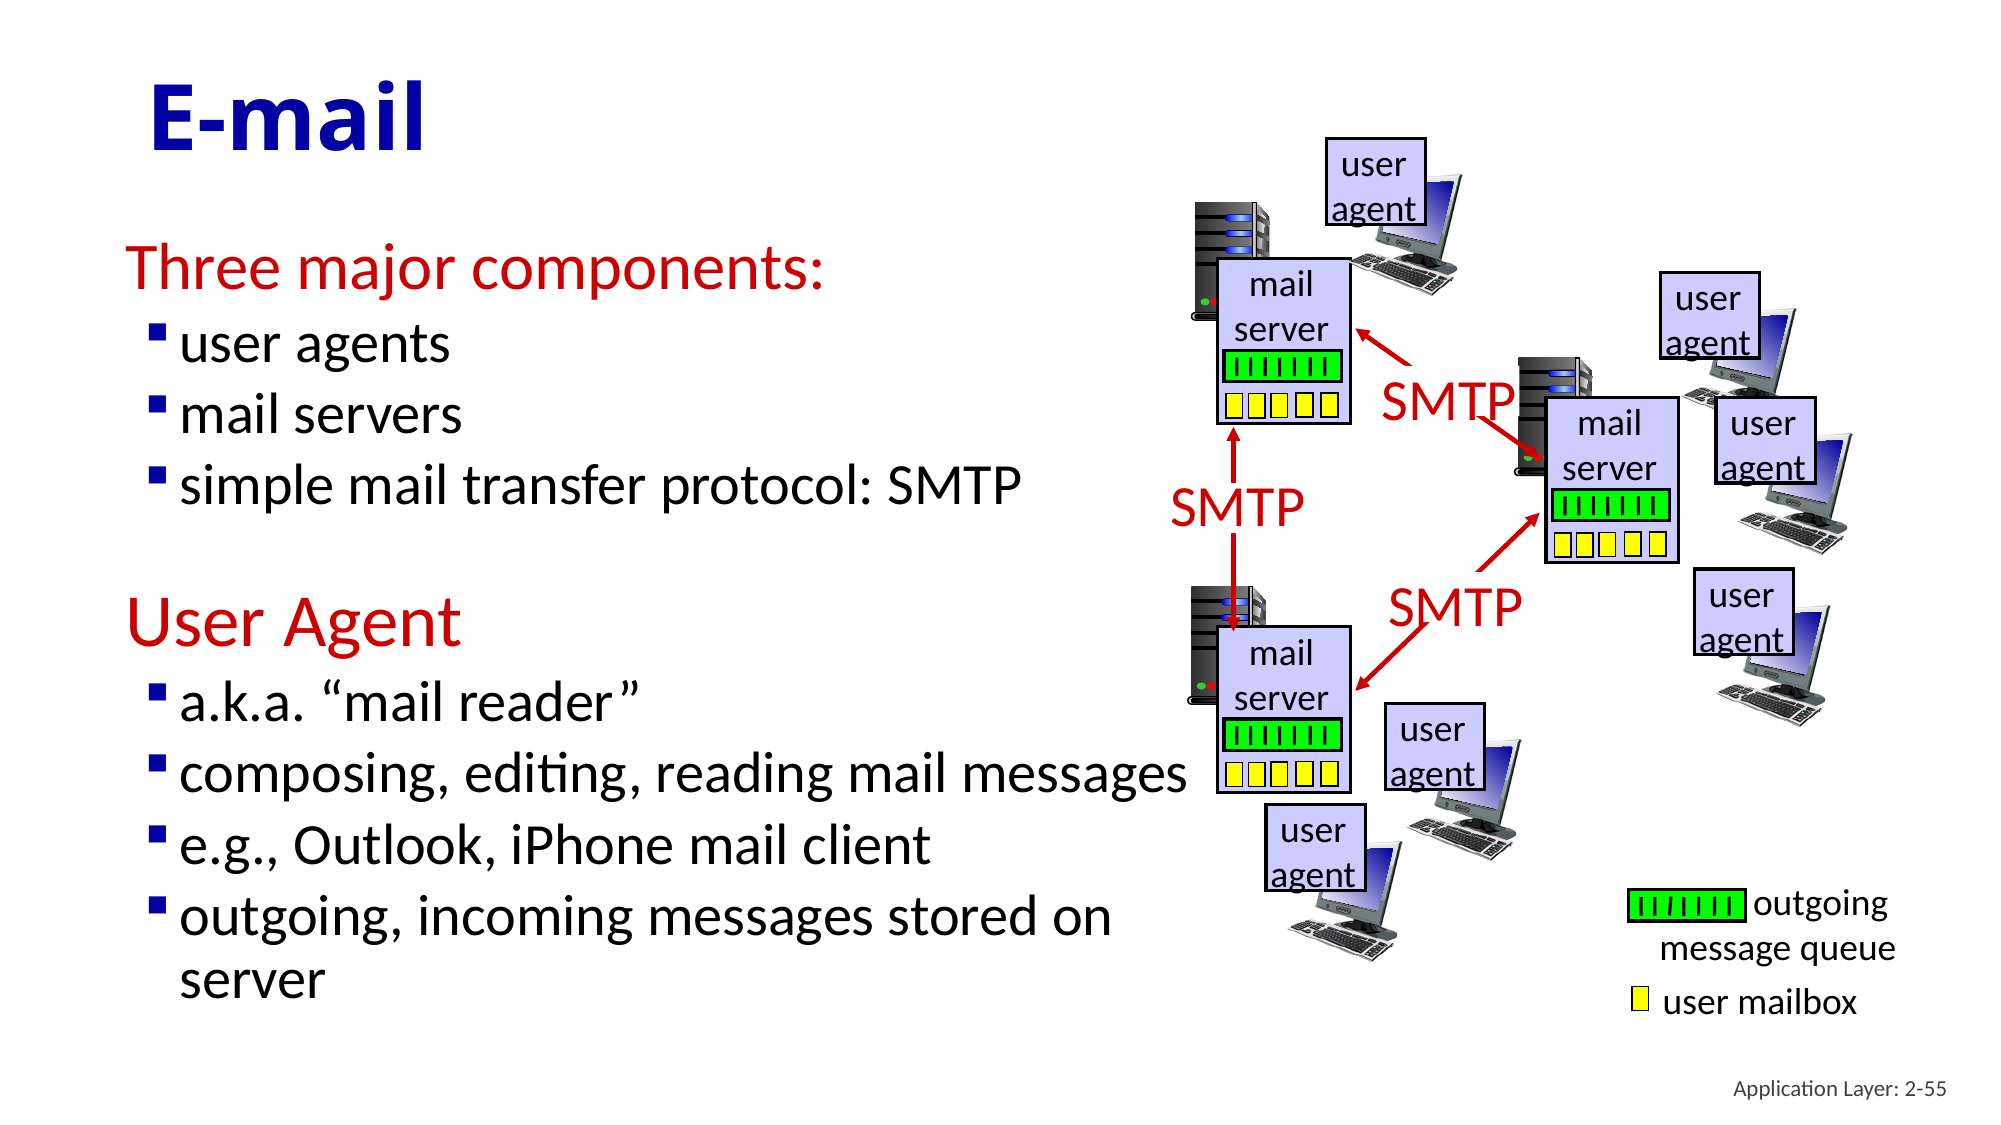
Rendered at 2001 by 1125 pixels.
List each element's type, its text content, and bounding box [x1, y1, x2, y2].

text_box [1187, 202, 1254, 328]
title E-mail [131, 47, 1856, 195]
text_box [1187, 691, 1254, 793]
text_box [1154, 328, 1254, 691]
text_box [1628, 870, 1914, 1031]
text_box Three major components: user agents mail servers simple mail transfer protocol: SMTP User Agent a.k.a. “mail reader” composing, editing, reading mail messages e.g., Outlook, iPhone mail client outgoing, incoming messages stored on server [89, 224, 1258, 1025]
slide_number Application Layer: 2-55 [1512, 1056, 1963, 1117]
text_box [1254, 131, 1857, 972]
